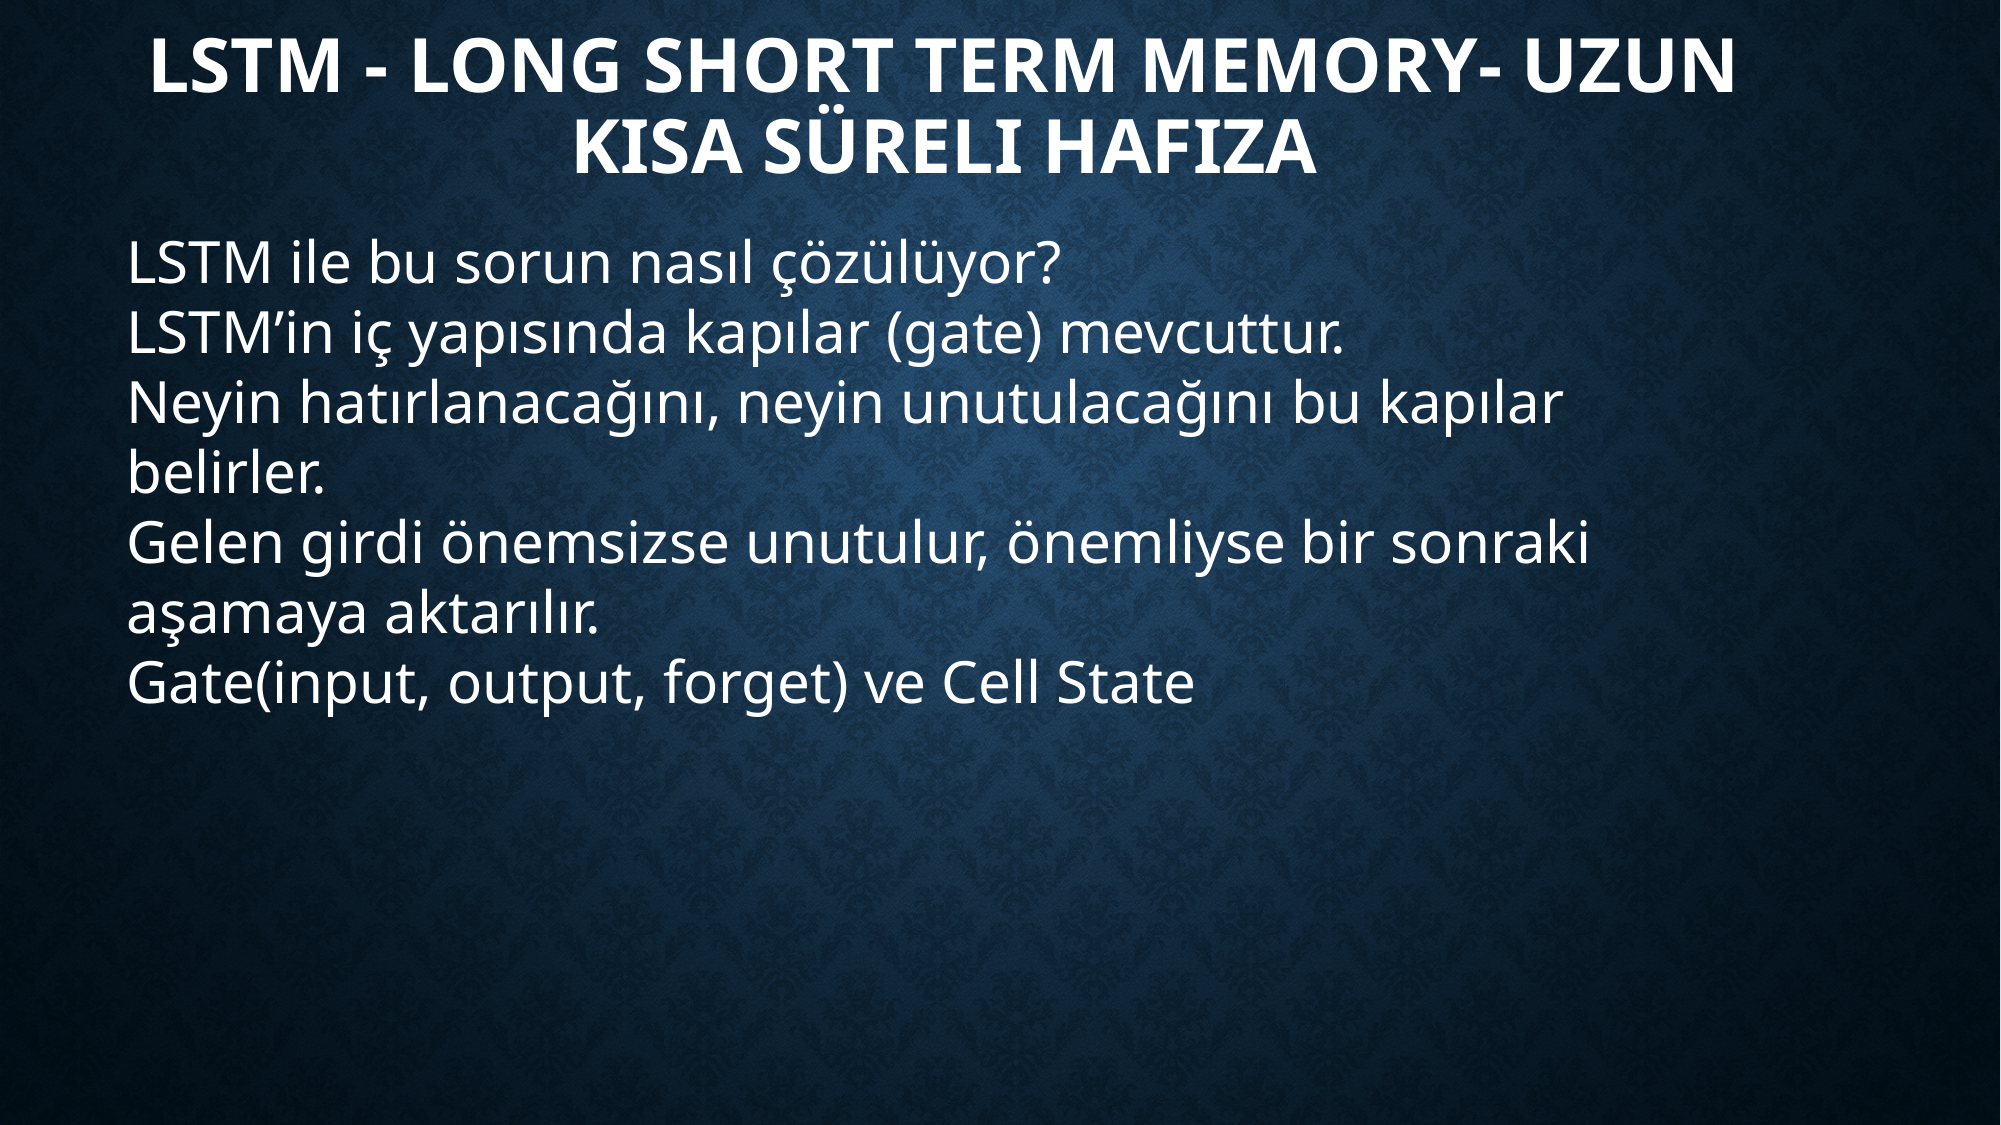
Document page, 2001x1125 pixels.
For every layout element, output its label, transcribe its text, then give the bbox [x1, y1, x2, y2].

title LSTM - Long Short Term Memory- Uzun Kısa Süreli Hafıza [95, 0, 1794, 218]
text_box LSTM ile bu sorun nasıl çözülüyor? LSTM’in iç yapısında kapılar (gate) mevcuttur. Neyin hatırlanacağını, neyin unutulacağını bu kapılar belirler. Gelen girdi önemsizse unutulur, önemliyse bir sonraki aşamaya aktarılır. Gate(input, output, forget) ve Cell State [111, 217, 1753, 723]
